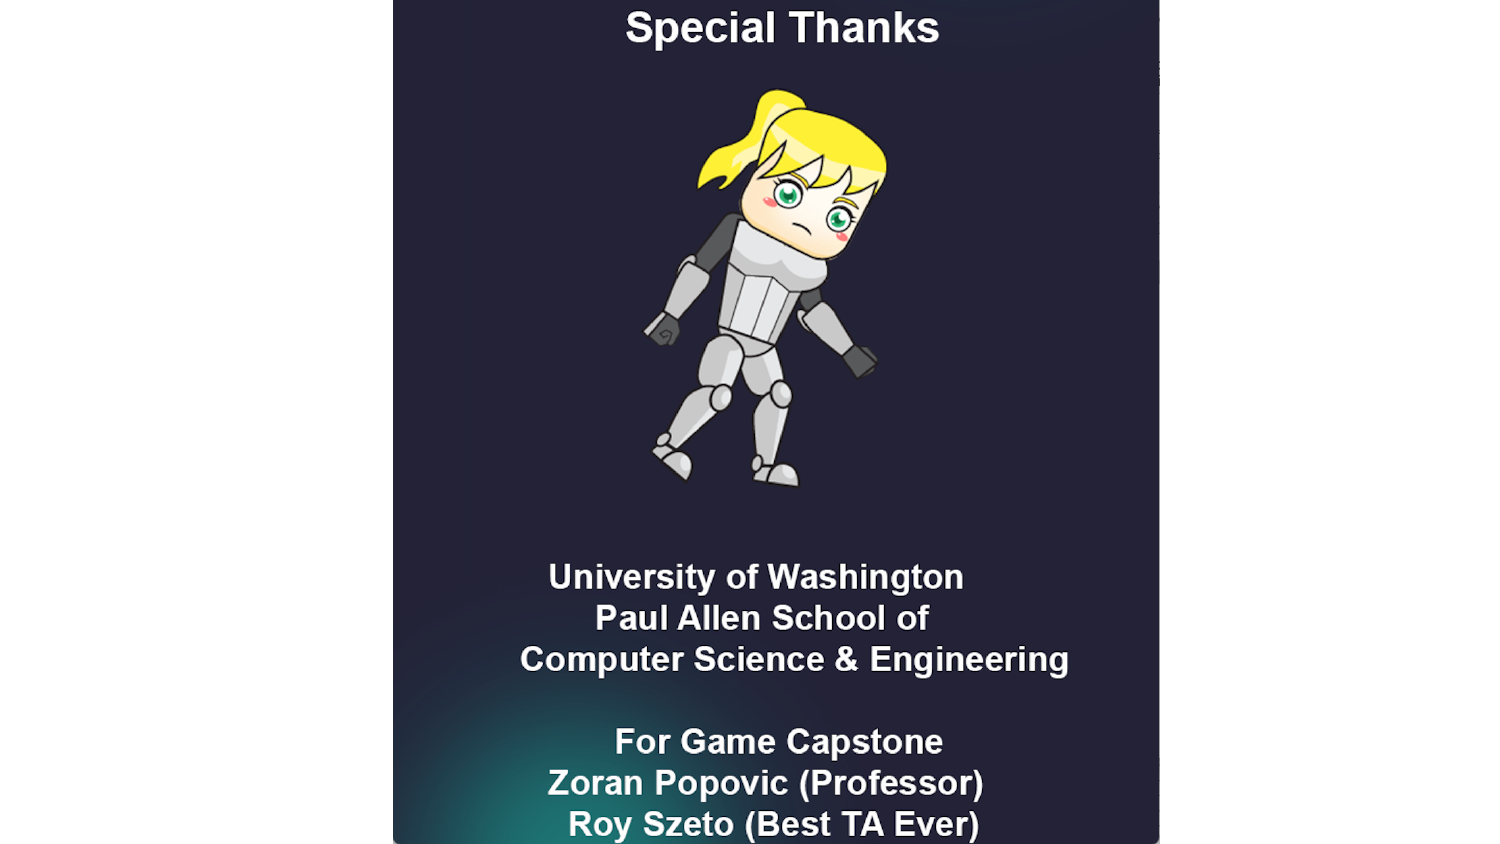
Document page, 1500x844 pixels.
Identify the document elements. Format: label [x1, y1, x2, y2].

picture [393, 0, 1160, 844]
